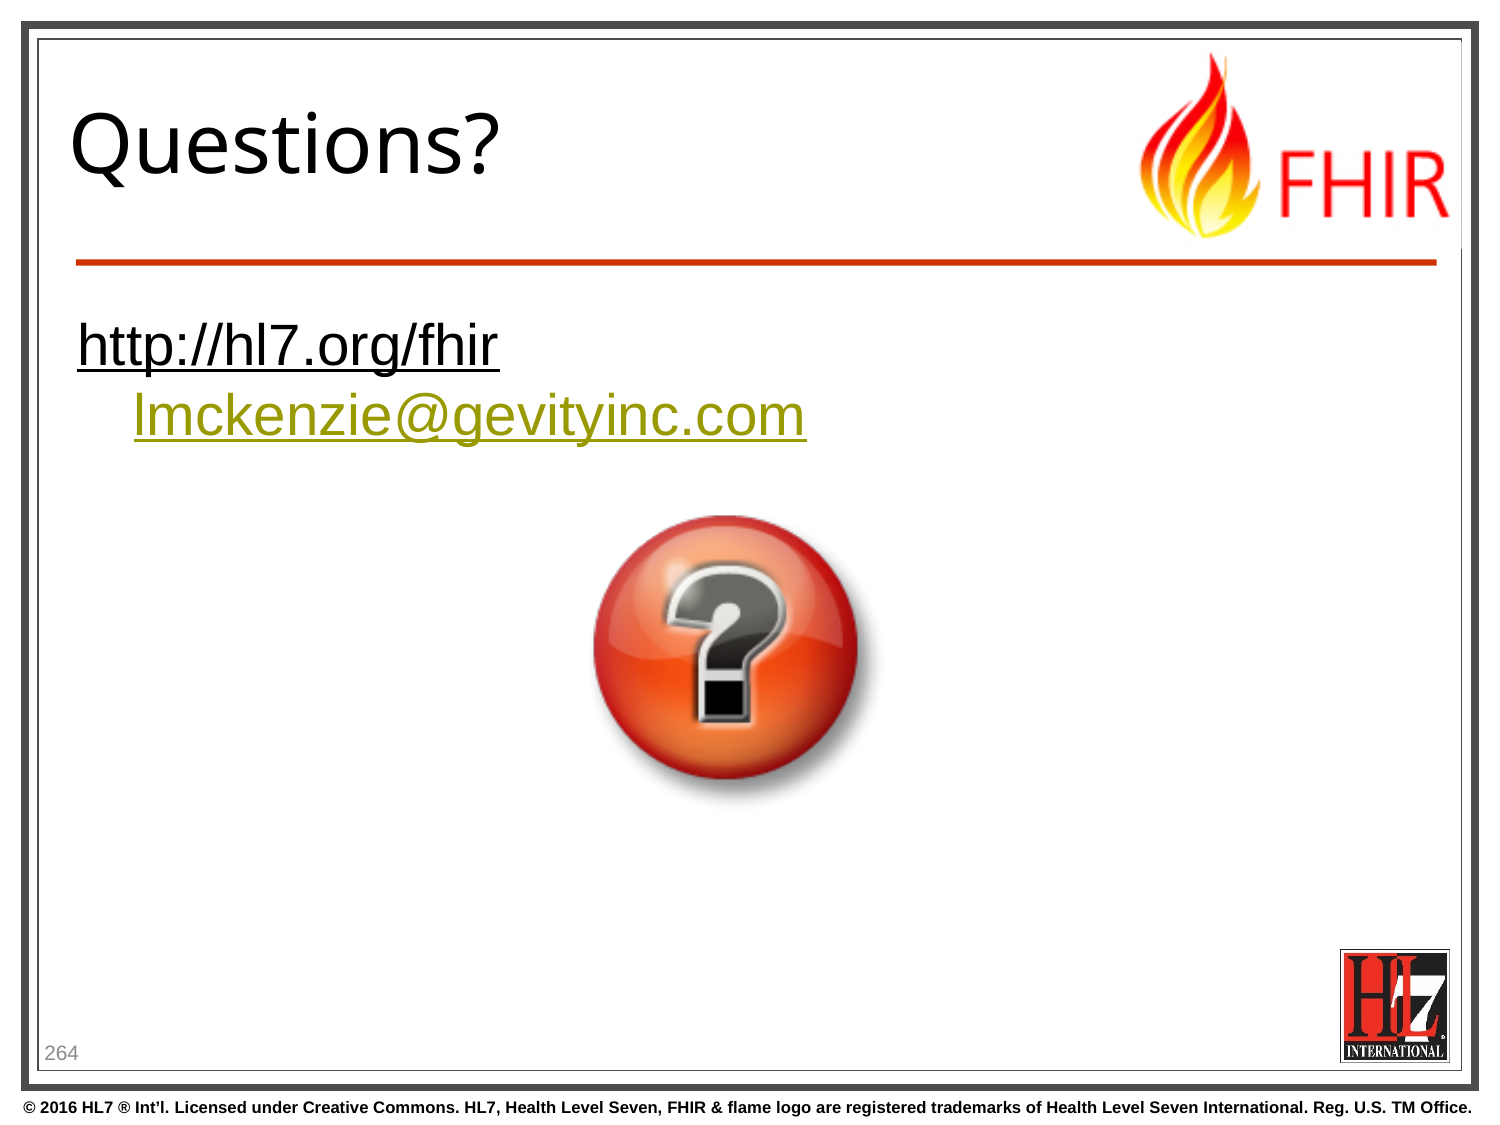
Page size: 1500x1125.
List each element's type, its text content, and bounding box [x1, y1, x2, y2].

picture [1340, 949, 1450, 1063]
picture [584, 510, 885, 811]
picture [1124, 42, 1462, 249]
list http://hl7.org/fhir lmckenzie@gevityinc.com [62, 299, 1438, 1059]
title Questions? [53, 54, 1122, 244]
slide_number 264 [29, 1034, 148, 1071]
